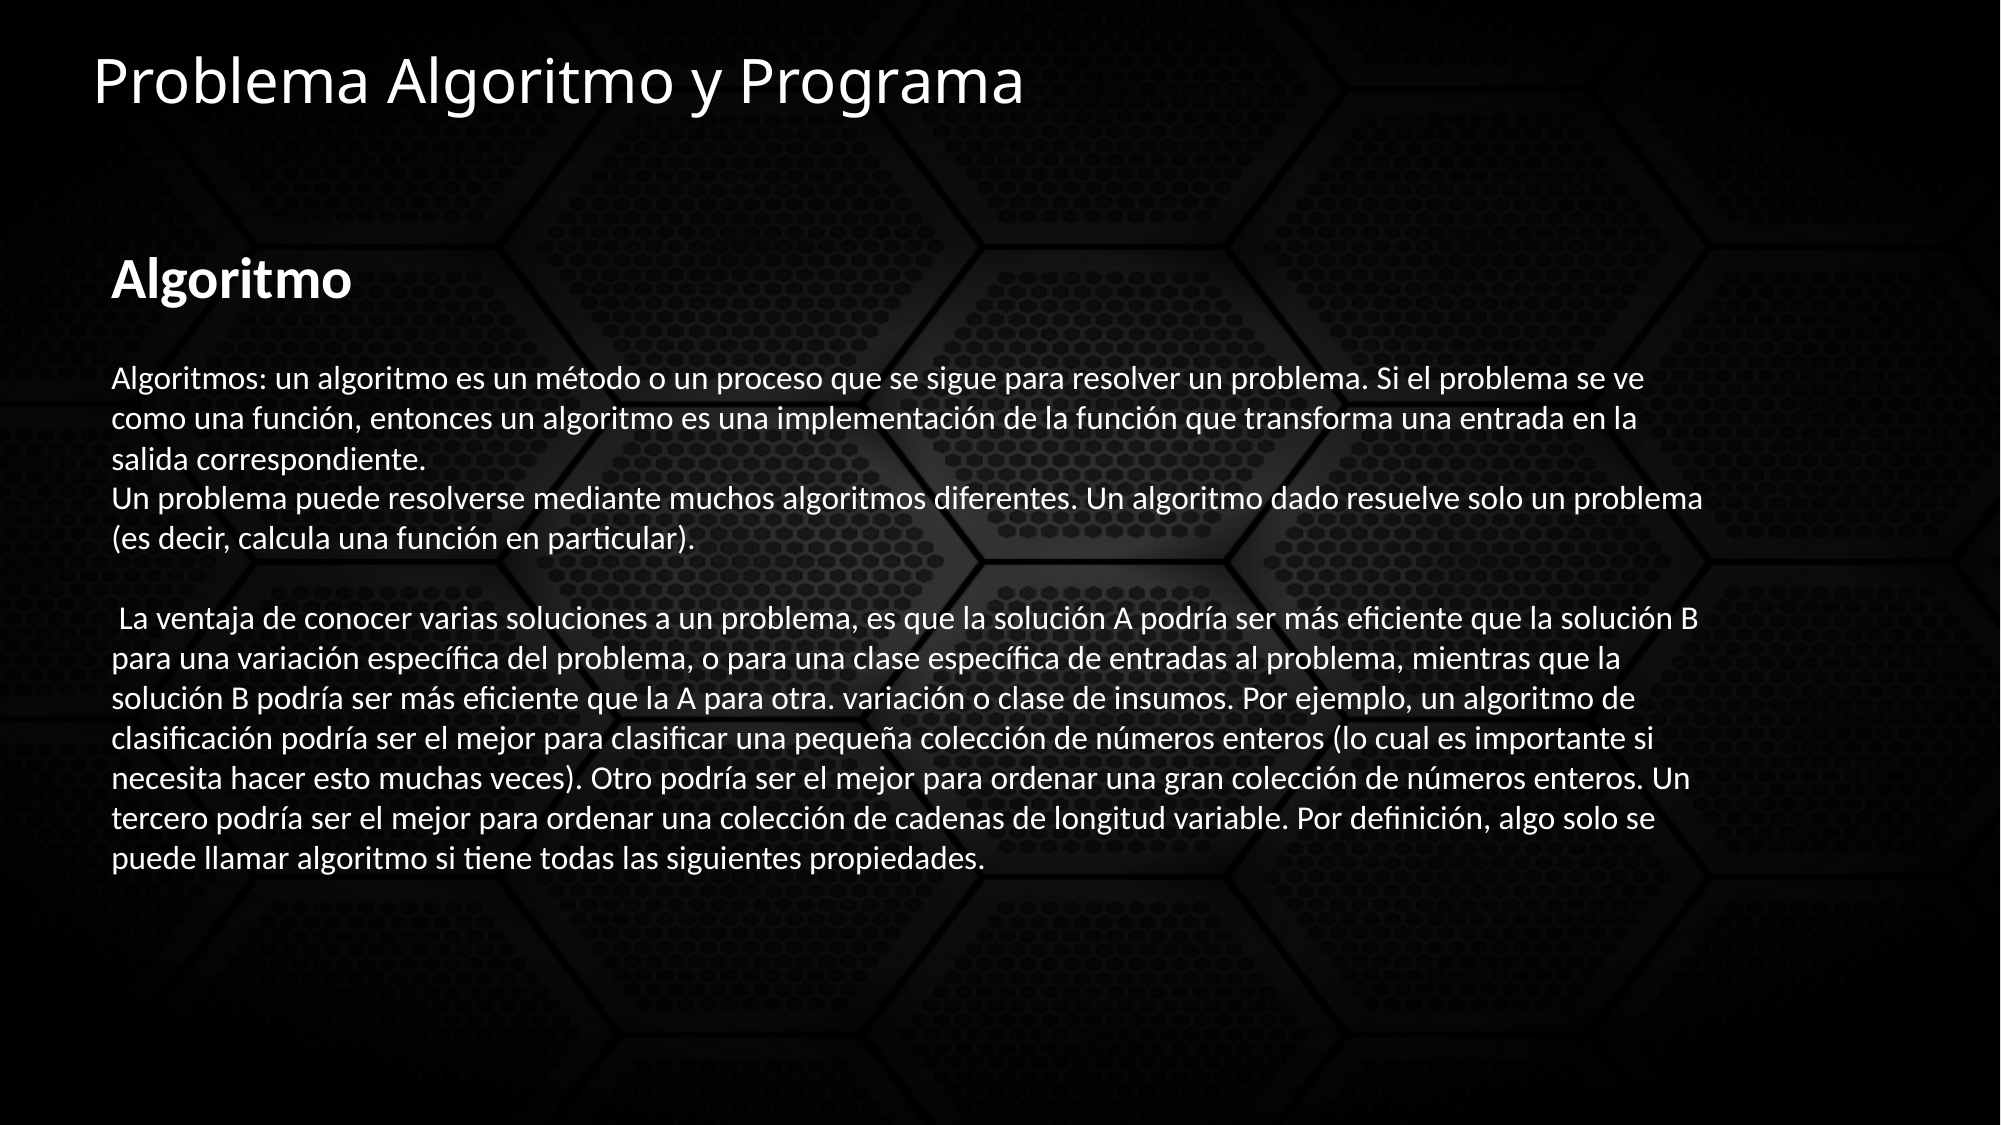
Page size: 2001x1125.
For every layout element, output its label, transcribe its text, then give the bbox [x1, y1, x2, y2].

picture [0, 0, 2001, 1125]
title Problema Algoritmo y Programa [77, 20, 1113, 146]
text_box Algoritmo [96, 232, 1097, 318]
text_box Algoritmos: un algoritmo es un método o un proceso que se sigue para resolver un problema. Si el problema se ve como una función, entonces un algoritmo es una implementación de la función que transforma una entrada en la salida correspondiente. Un problema puede resolverse mediante muchos algoritmos diferentes. Un algoritmo dado resuelve solo un problema (es decir, calcula una función en particular). La ventaja de conocer varias soluciones a un problema, es que la solución A podría ser más eficiente que la solución B para una variación específica del problema, o para una clase específica de entradas al problema, mientras que la solución B podría ser más eficiente que la A para otra. variación o clase de insumos. Por ejemplo, un algoritmo de clasificación podría ser el mejor para clasificar una pequeña colección de números enteros (lo cual es importante si necesita hacer esto muchas veces). Otro podría ser el mejor para ordenar una gran colección de números enteros. Un tercero podría ser el mejor para ordenar una colección de cadenas de longitud variable. Por definición, algo solo se puede llamar algoritmo si tiene todas las siguientes propiedades. [96, 349, 1736, 923]
